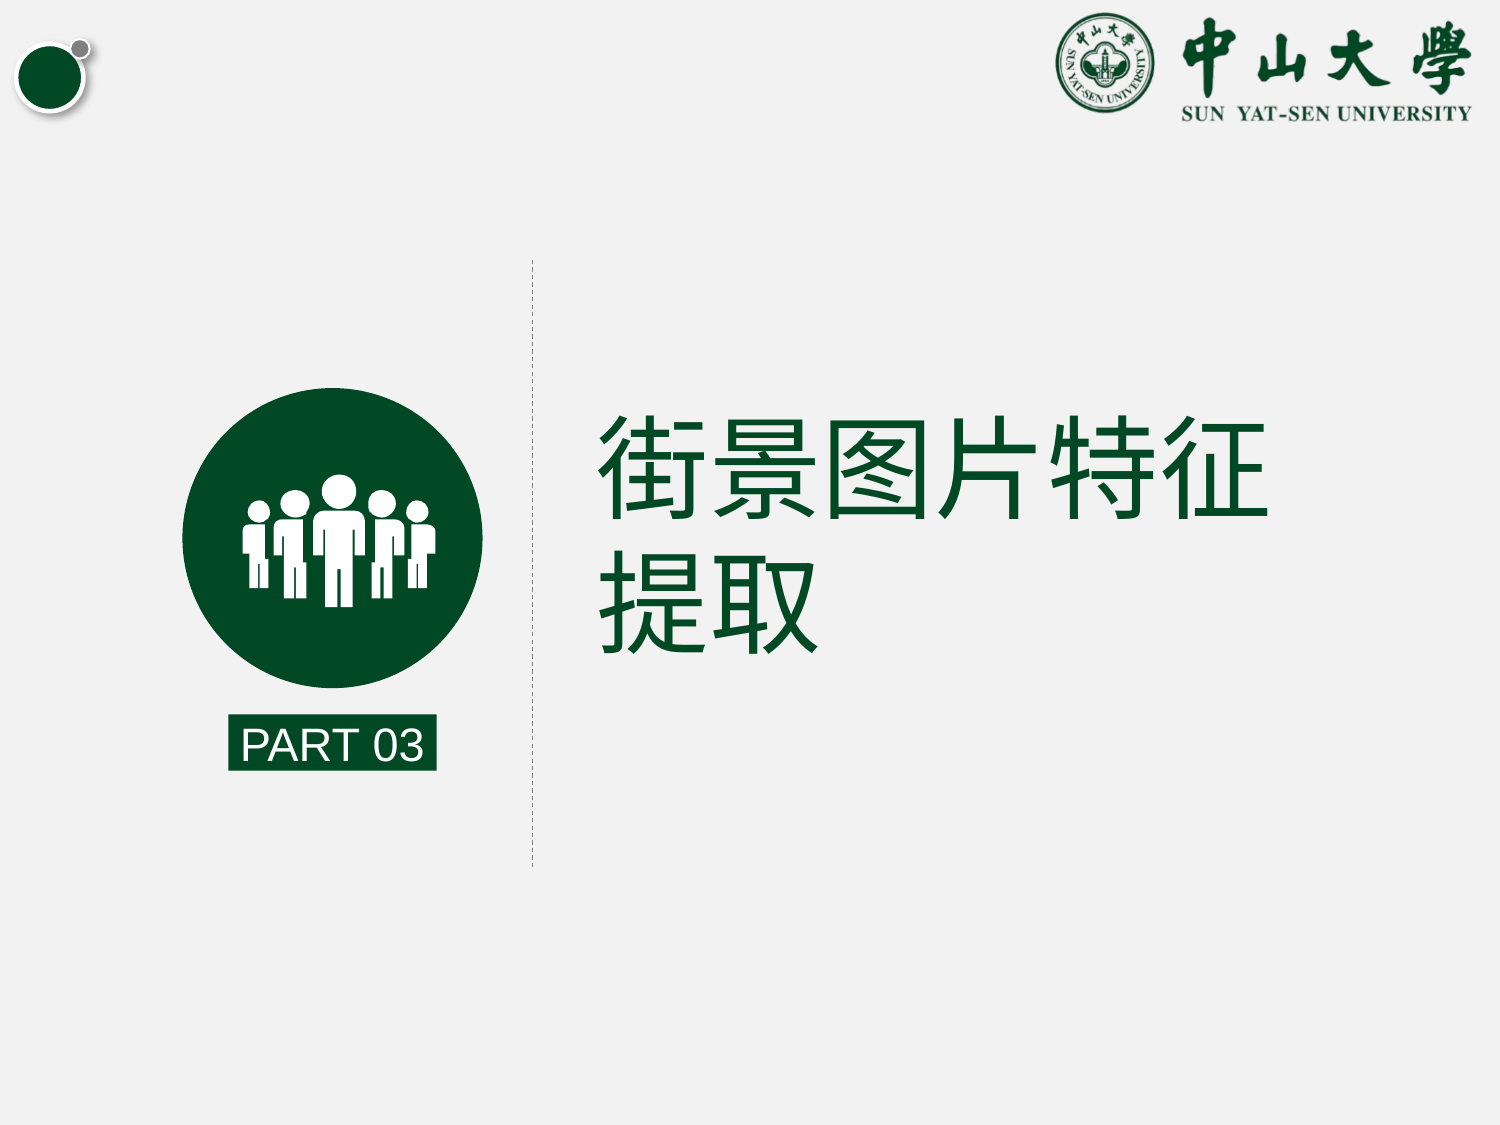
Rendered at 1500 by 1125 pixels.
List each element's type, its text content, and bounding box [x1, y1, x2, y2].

text_box PART 03 [228, 714, 437, 771]
text_box 街景图片特征提取 [582, 390, 1315, 676]
picture [979, 0, 1500, 140]
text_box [16, 39, 90, 112]
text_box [182, 388, 483, 689]
